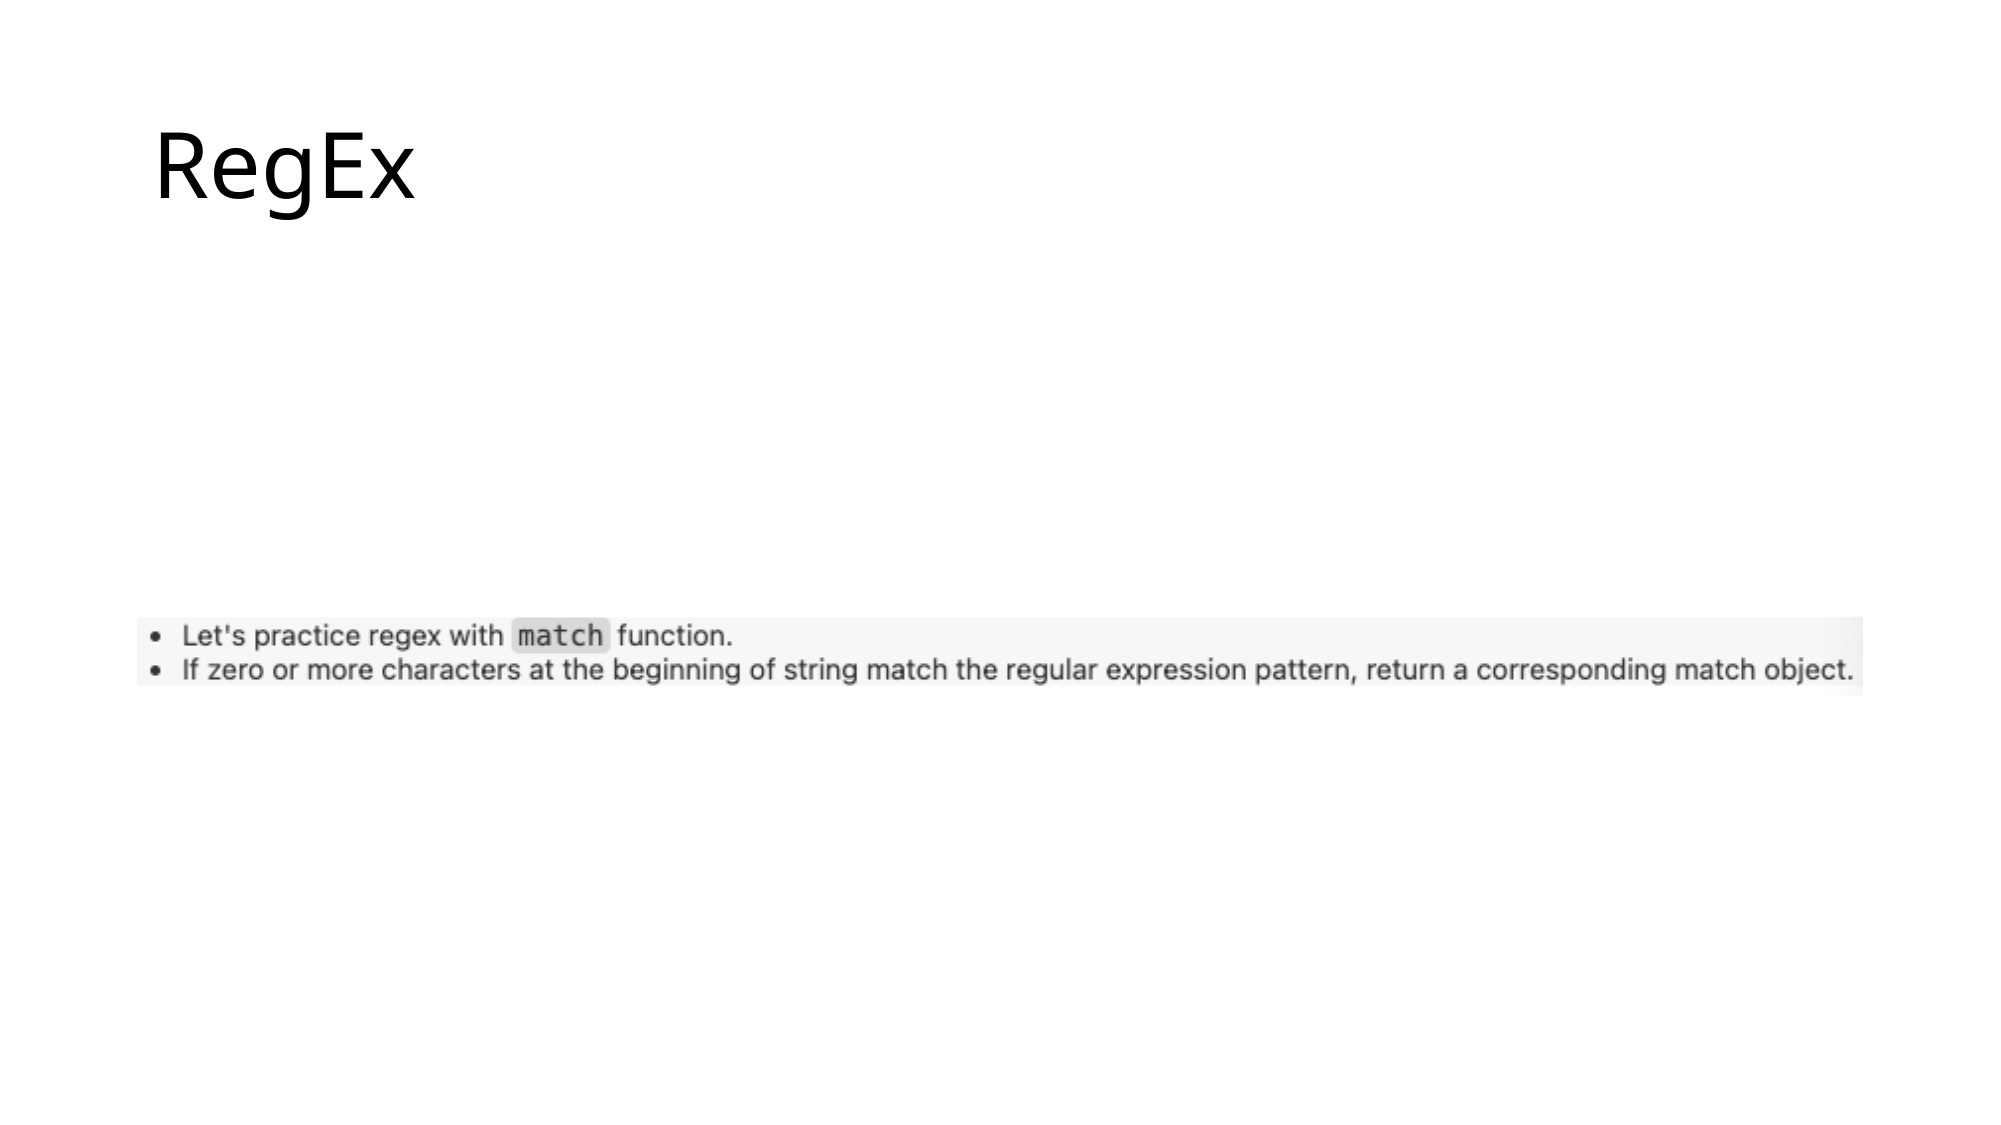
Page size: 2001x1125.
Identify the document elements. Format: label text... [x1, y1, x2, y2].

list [137, 616, 1863, 696]
title RegEx [137, 59, 1863, 278]
